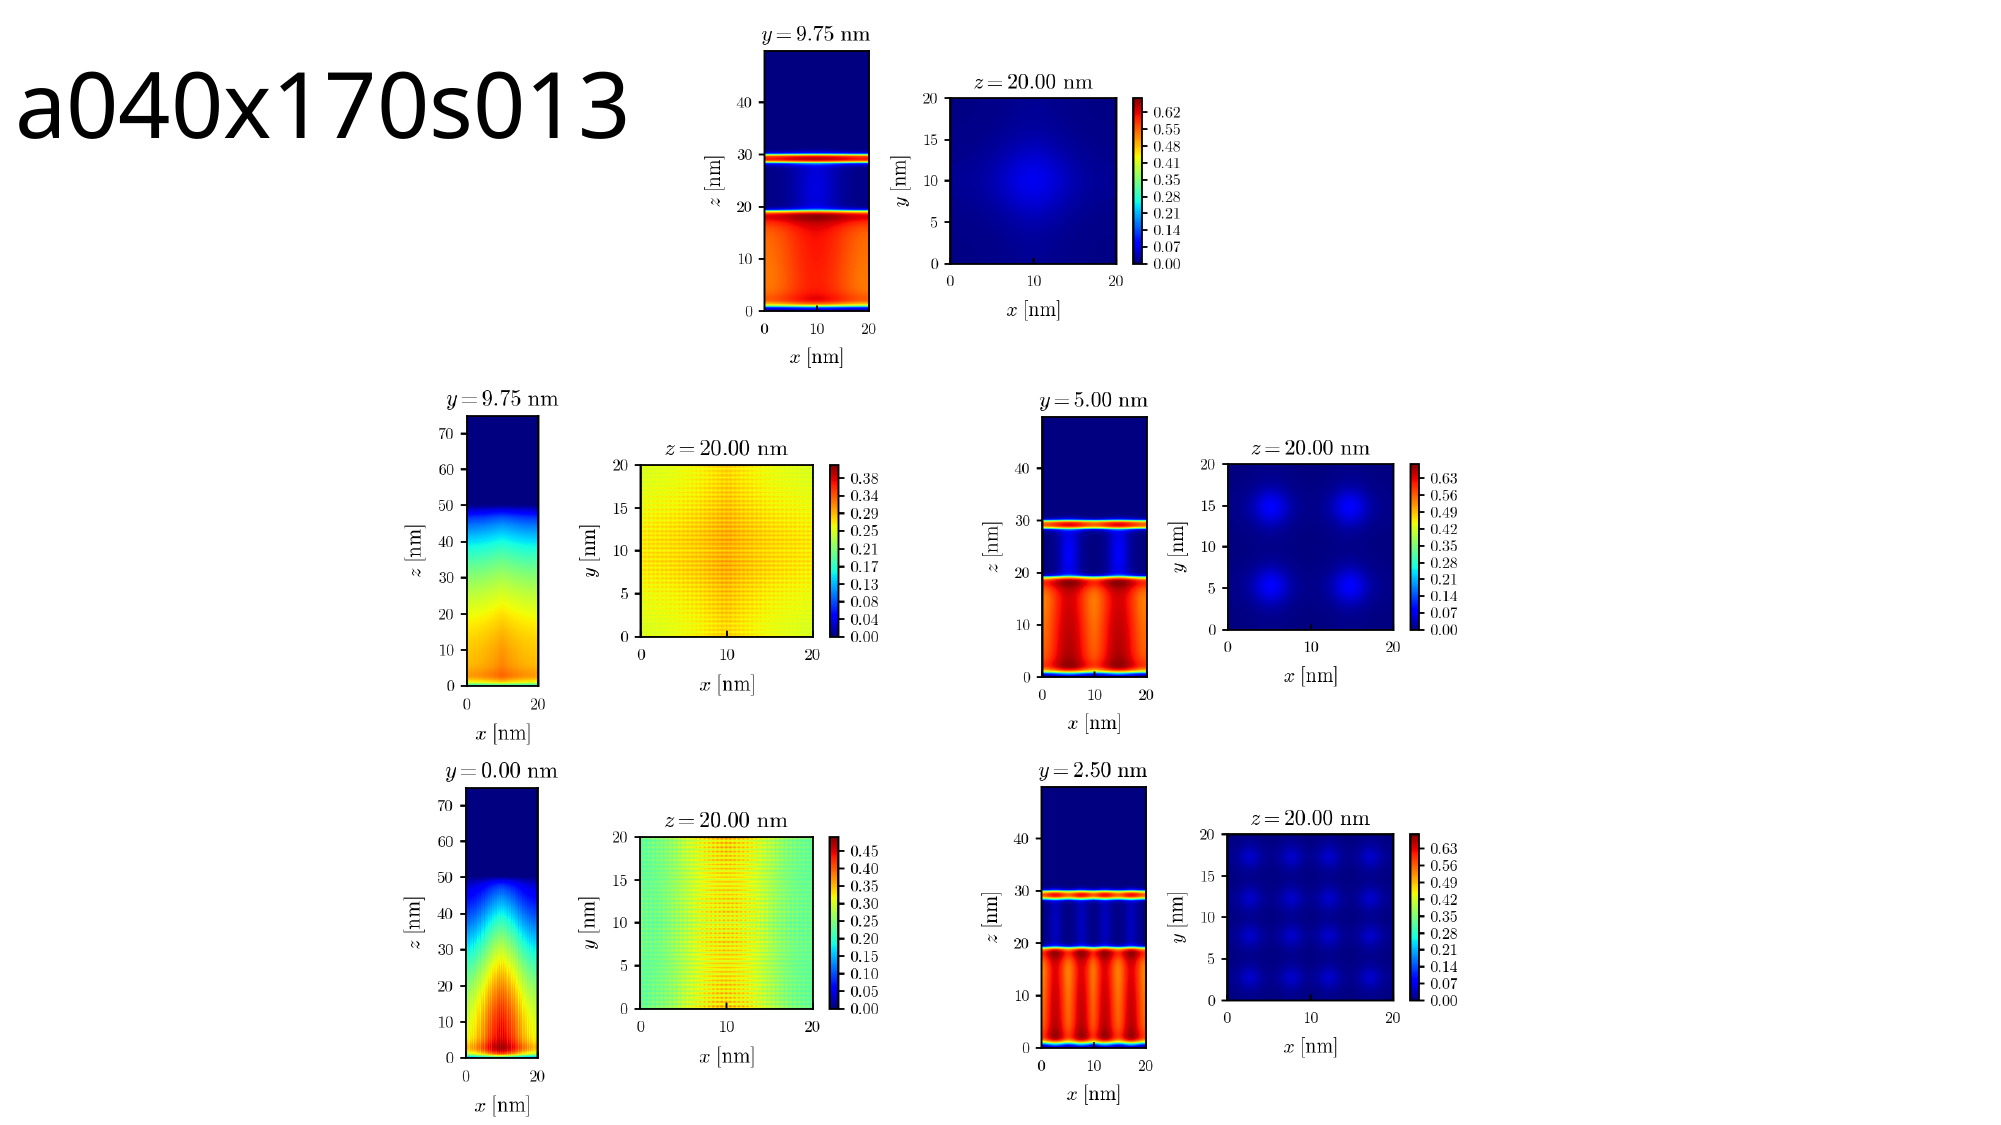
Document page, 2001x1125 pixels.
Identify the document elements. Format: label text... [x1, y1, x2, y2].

picture [973, 753, 1464, 1113]
picture [696, 17, 1187, 376]
picture [395, 381, 886, 1125]
title a040x170s013 [0, 0, 1725, 218]
picture [974, 383, 1464, 742]
